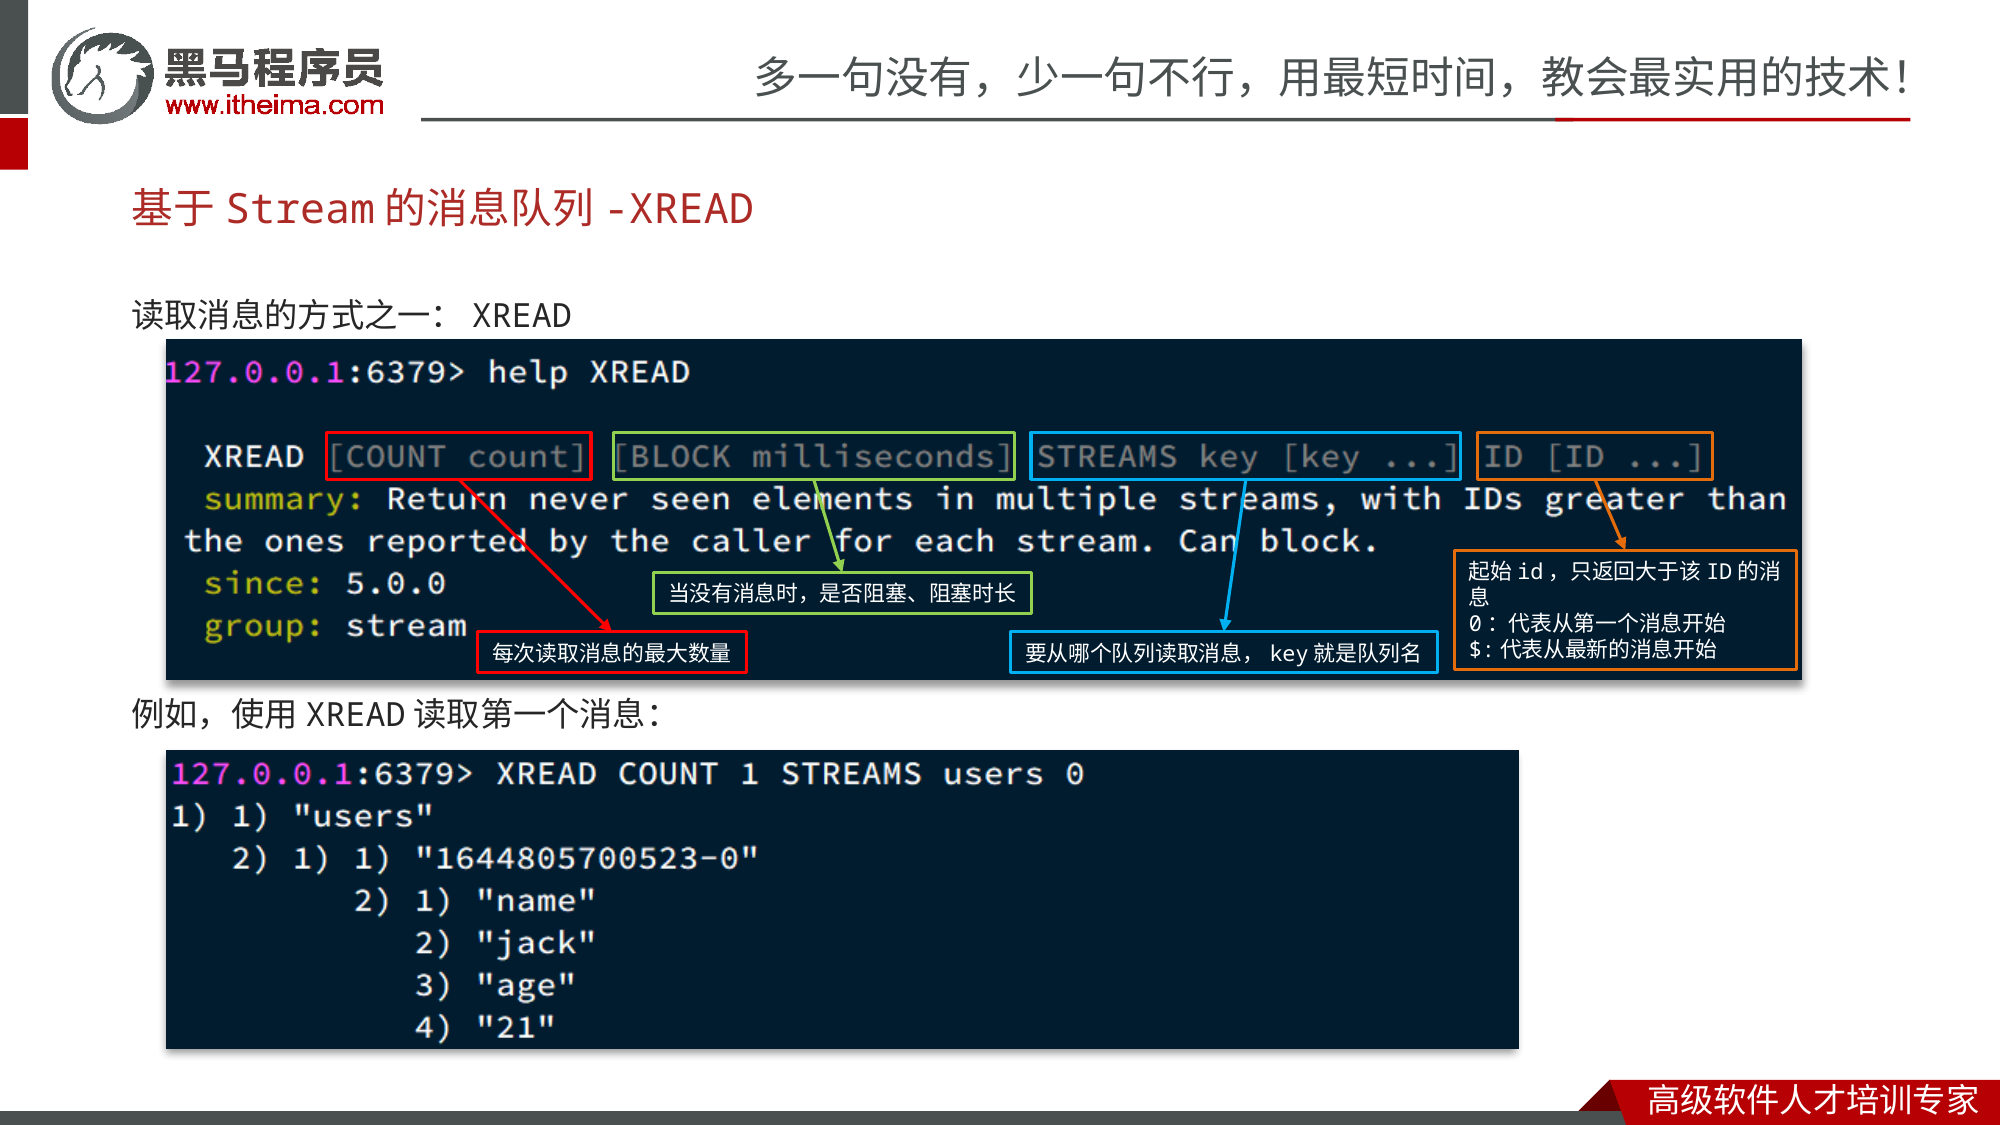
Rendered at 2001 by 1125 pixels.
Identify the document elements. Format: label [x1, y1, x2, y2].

picture [166, 750, 1519, 1050]
text_box [1594, 479, 1626, 551]
picture [50, 26, 384, 125]
text_box [1223, 479, 1247, 633]
list [116, 266, 1872, 333]
text_box [116, 174, 1872, 239]
text_box [458, 479, 613, 633]
text_box [813, 479, 843, 573]
picture [165, 339, 1802, 681]
